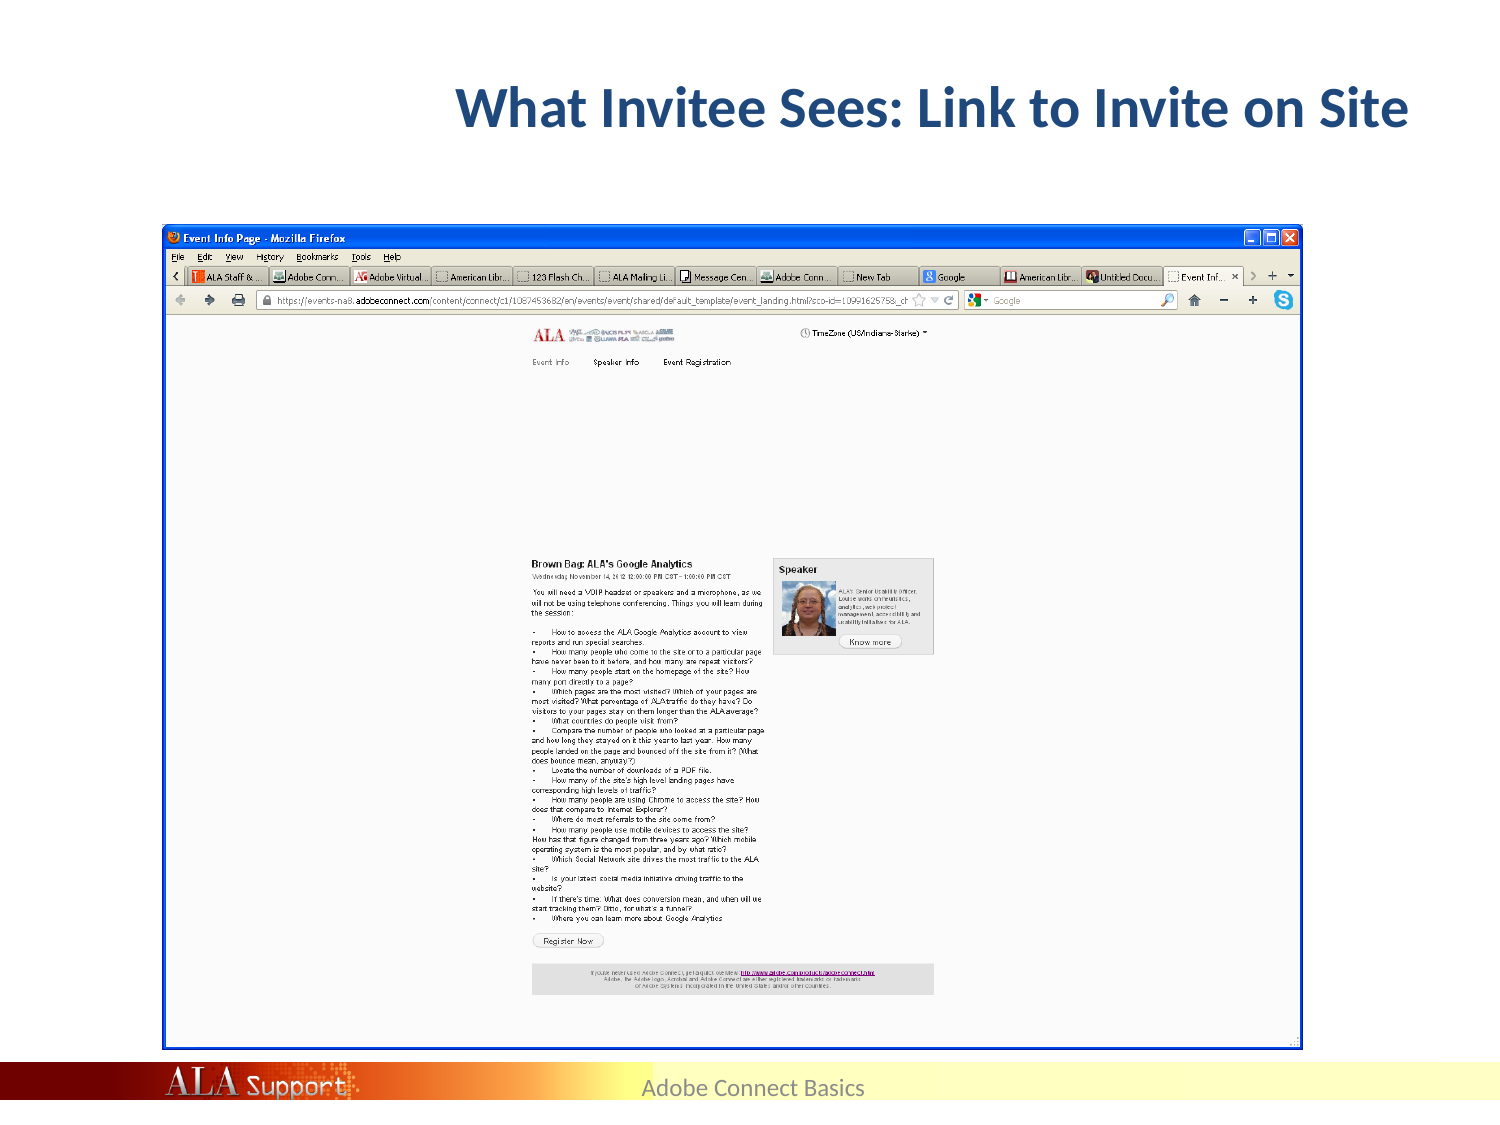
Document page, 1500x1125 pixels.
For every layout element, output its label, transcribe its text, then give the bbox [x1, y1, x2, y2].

title What Invitee Sees: Link to Invite on Site [75, 45, 1425, 163]
picture [162, 224, 1303, 1051]
picture [0, 1062, 653, 1100]
